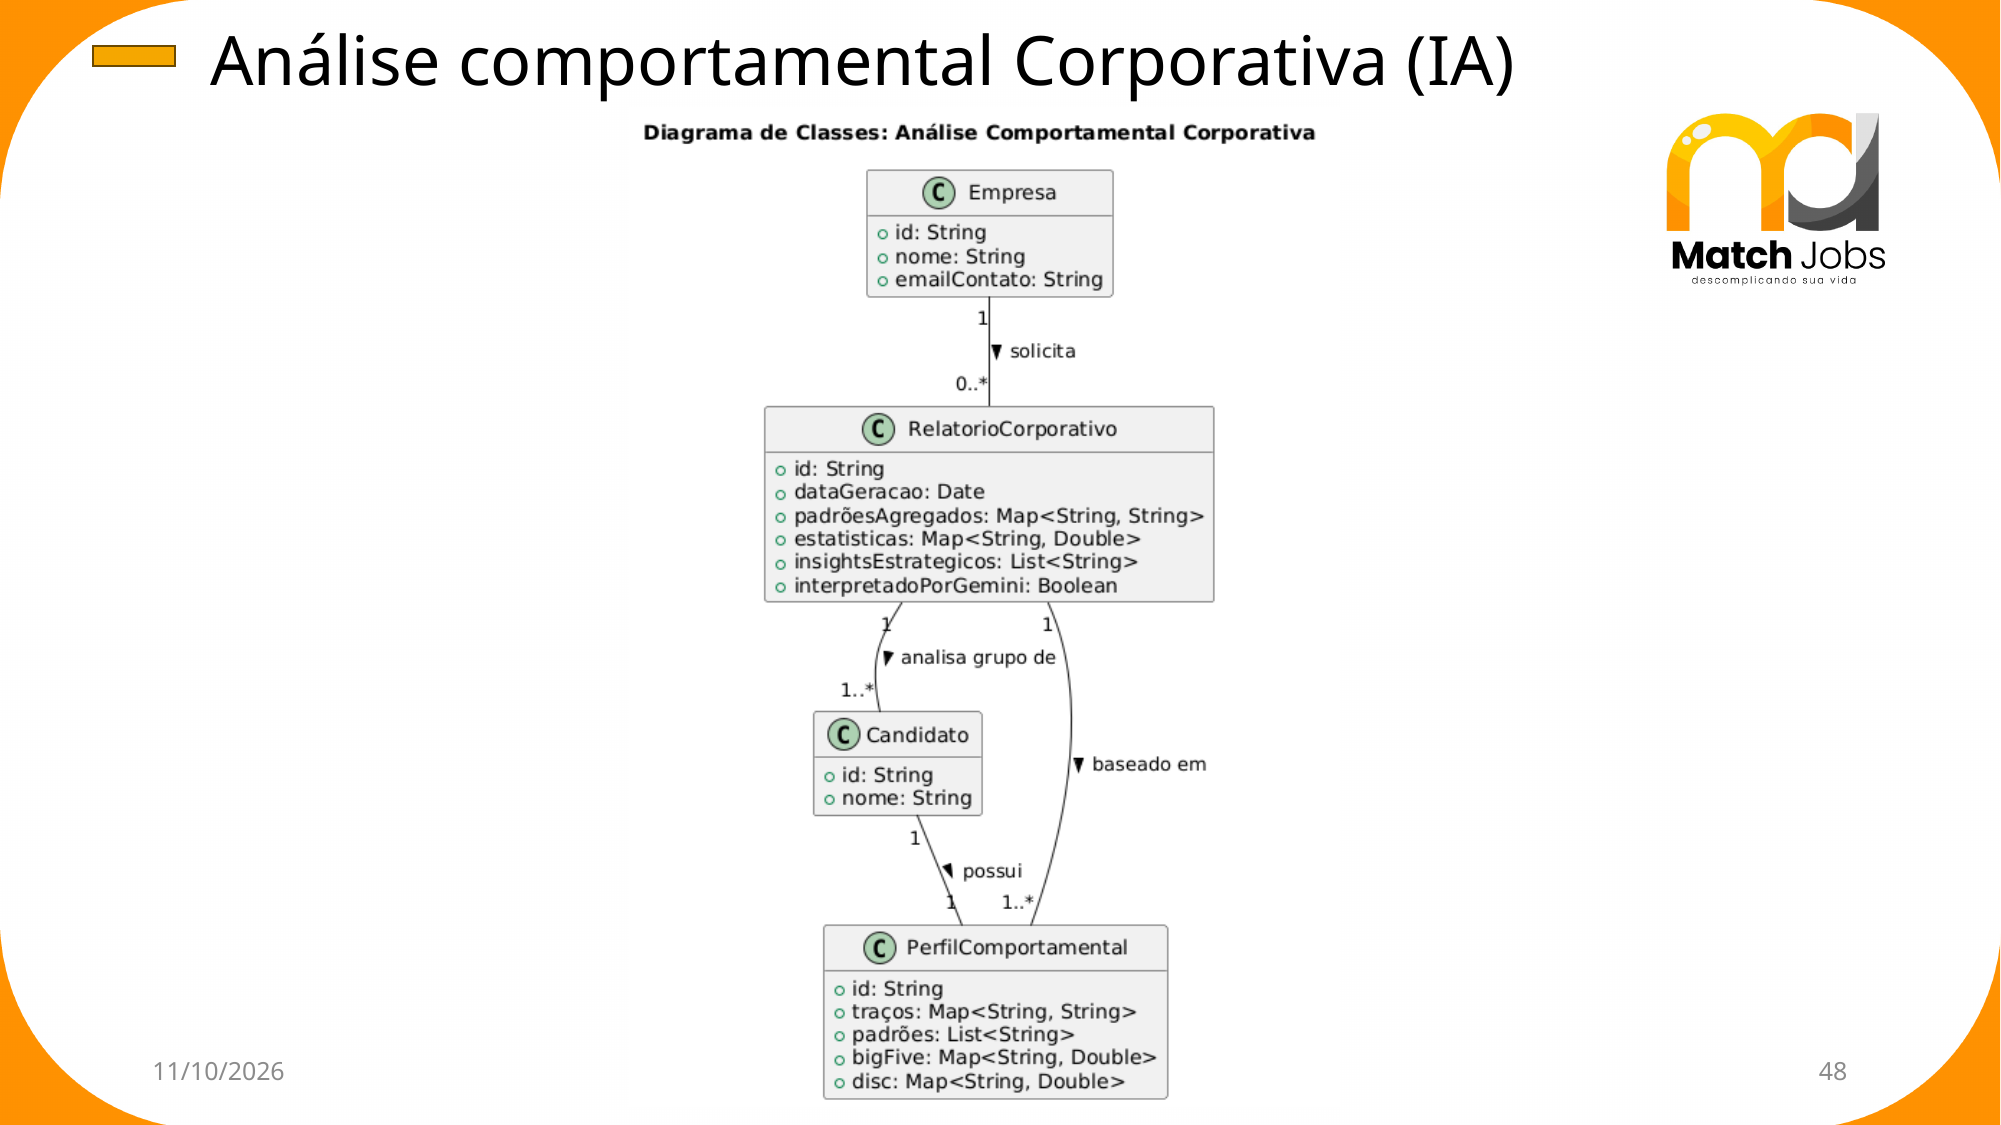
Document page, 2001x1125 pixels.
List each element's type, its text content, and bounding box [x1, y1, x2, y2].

text_box [92, 45, 176, 67]
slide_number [137, 1042, 588, 1103]
picture [0, 0, 2001, 1125]
slide_number 48 [1412, 1042, 1863, 1103]
text_box Análise comportamental Corporativa (IA) [195, 19, 1862, 109]
